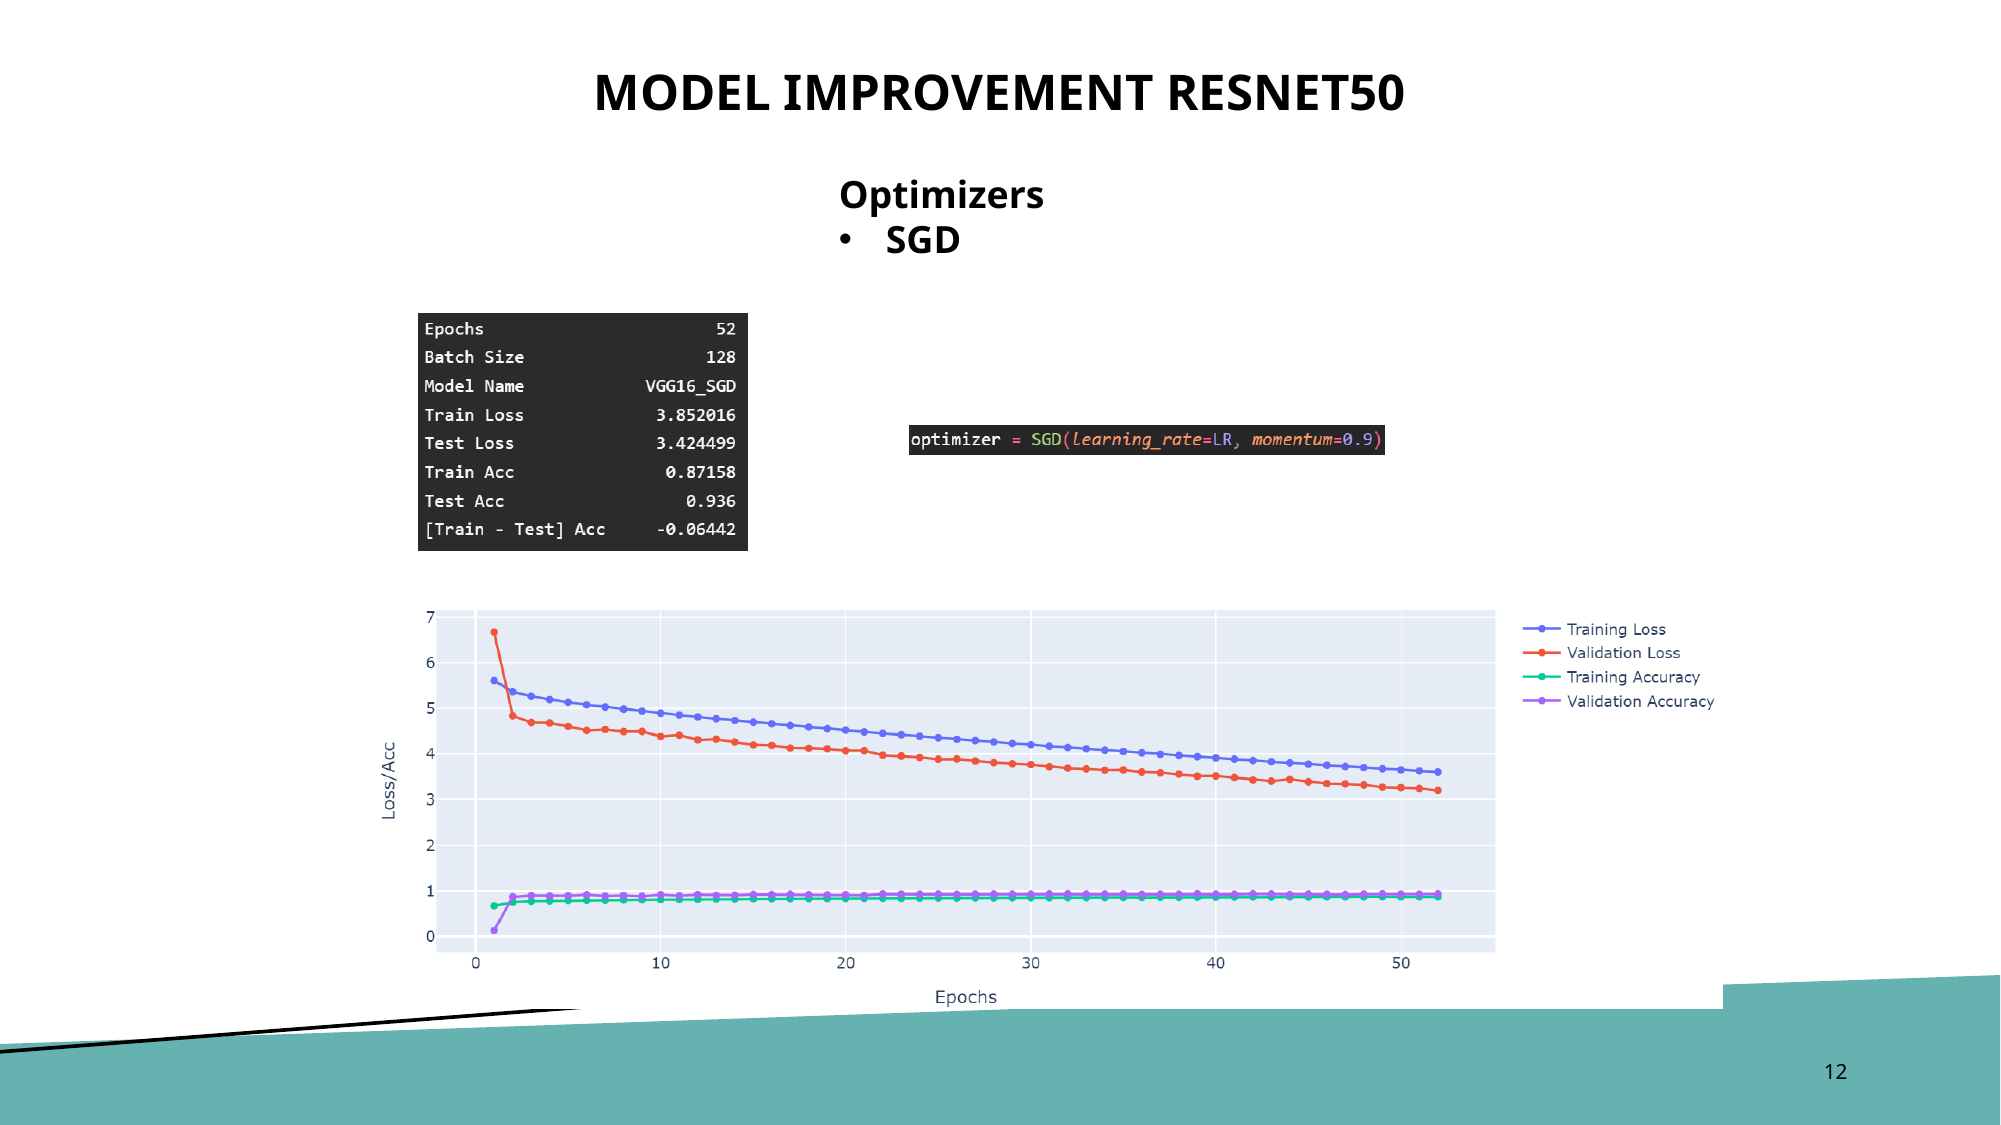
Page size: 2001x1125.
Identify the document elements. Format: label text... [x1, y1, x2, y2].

picture [373, 595, 1723, 1009]
picture [418, 313, 748, 551]
picture [909, 425, 1385, 455]
text_box Optimizers SGD [824, 163, 1288, 269]
title Model improvement Resnet50 [137, 59, 1863, 129]
slide_number 12 [1412, 1042, 1863, 1103]
